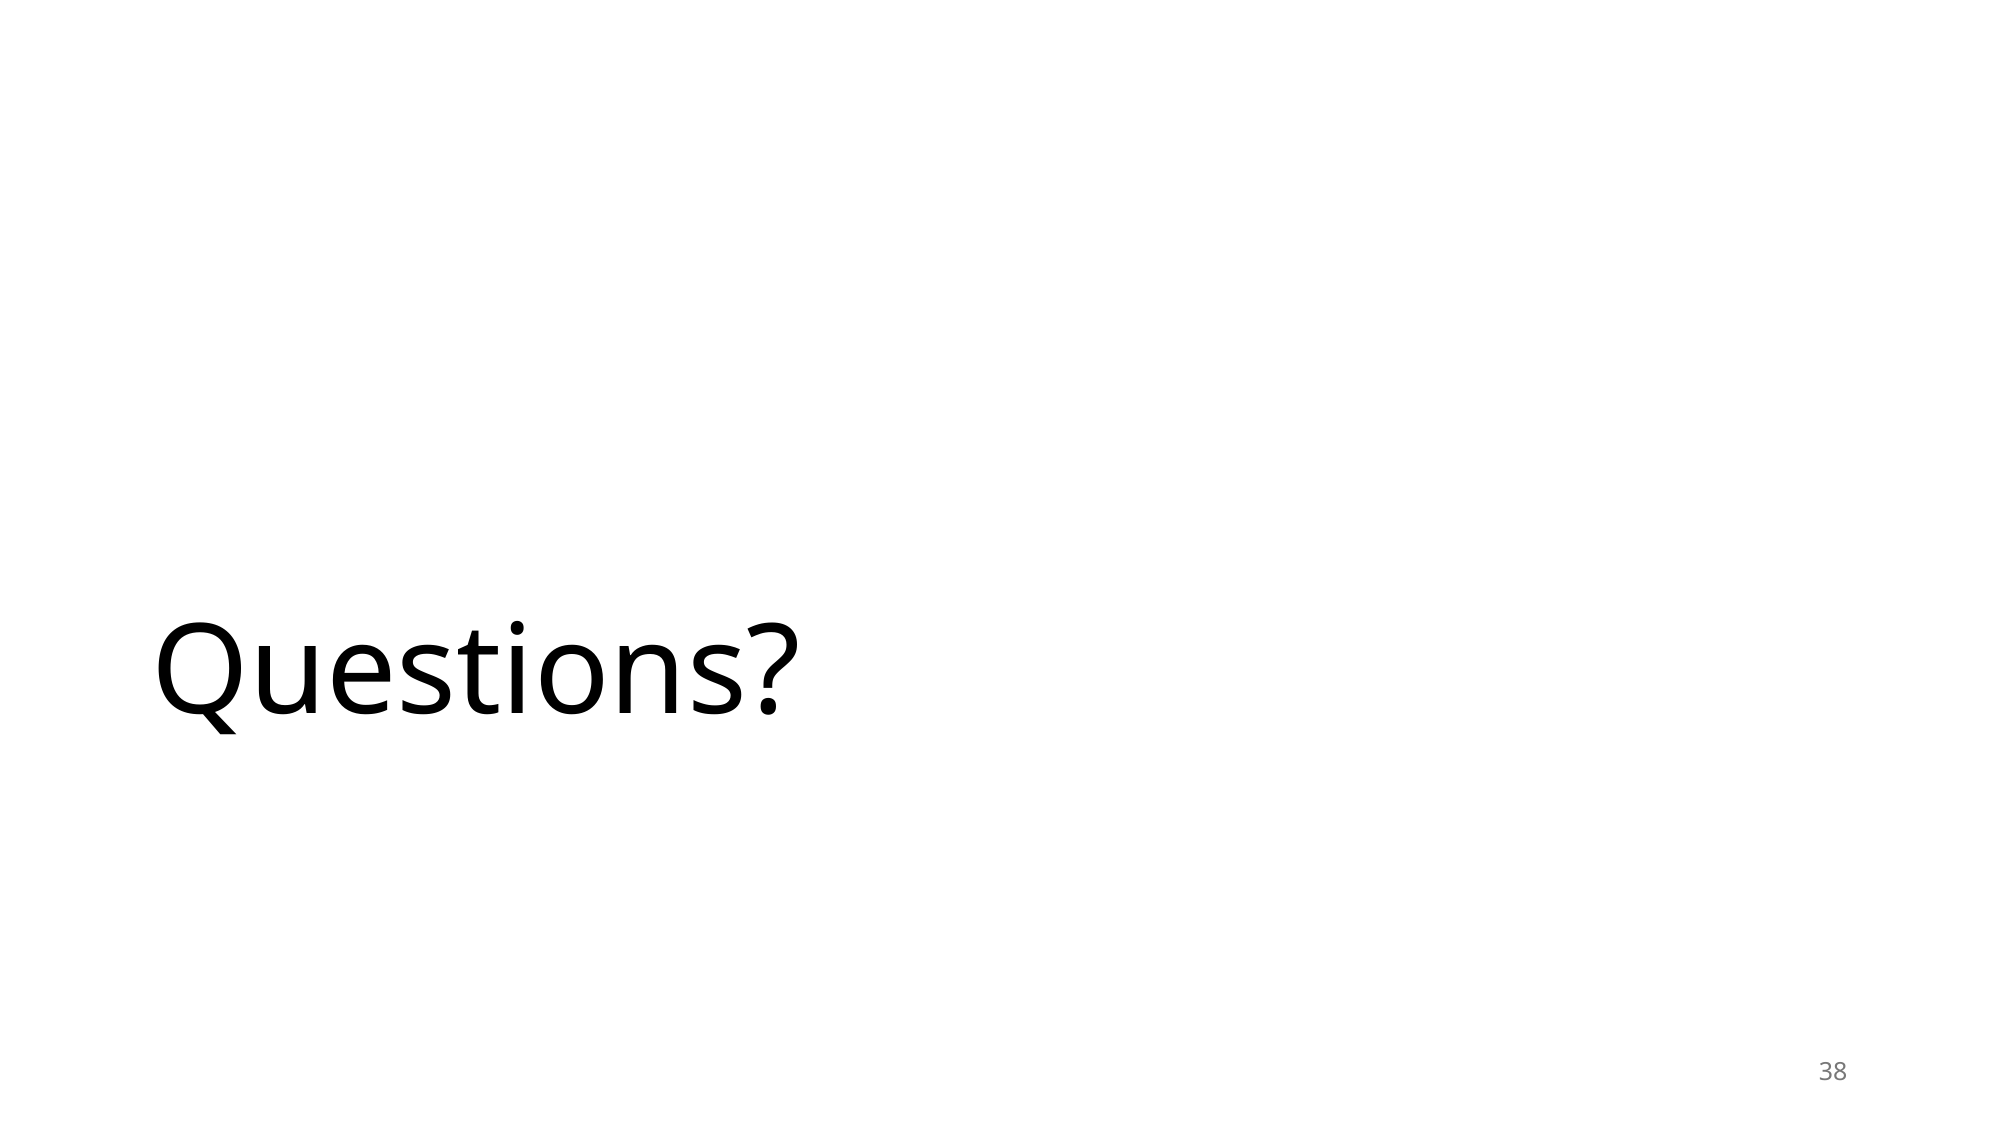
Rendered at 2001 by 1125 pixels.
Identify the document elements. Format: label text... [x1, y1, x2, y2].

slide_number 38 [1412, 1042, 1863, 1103]
title Questions? [136, 280, 1862, 749]
